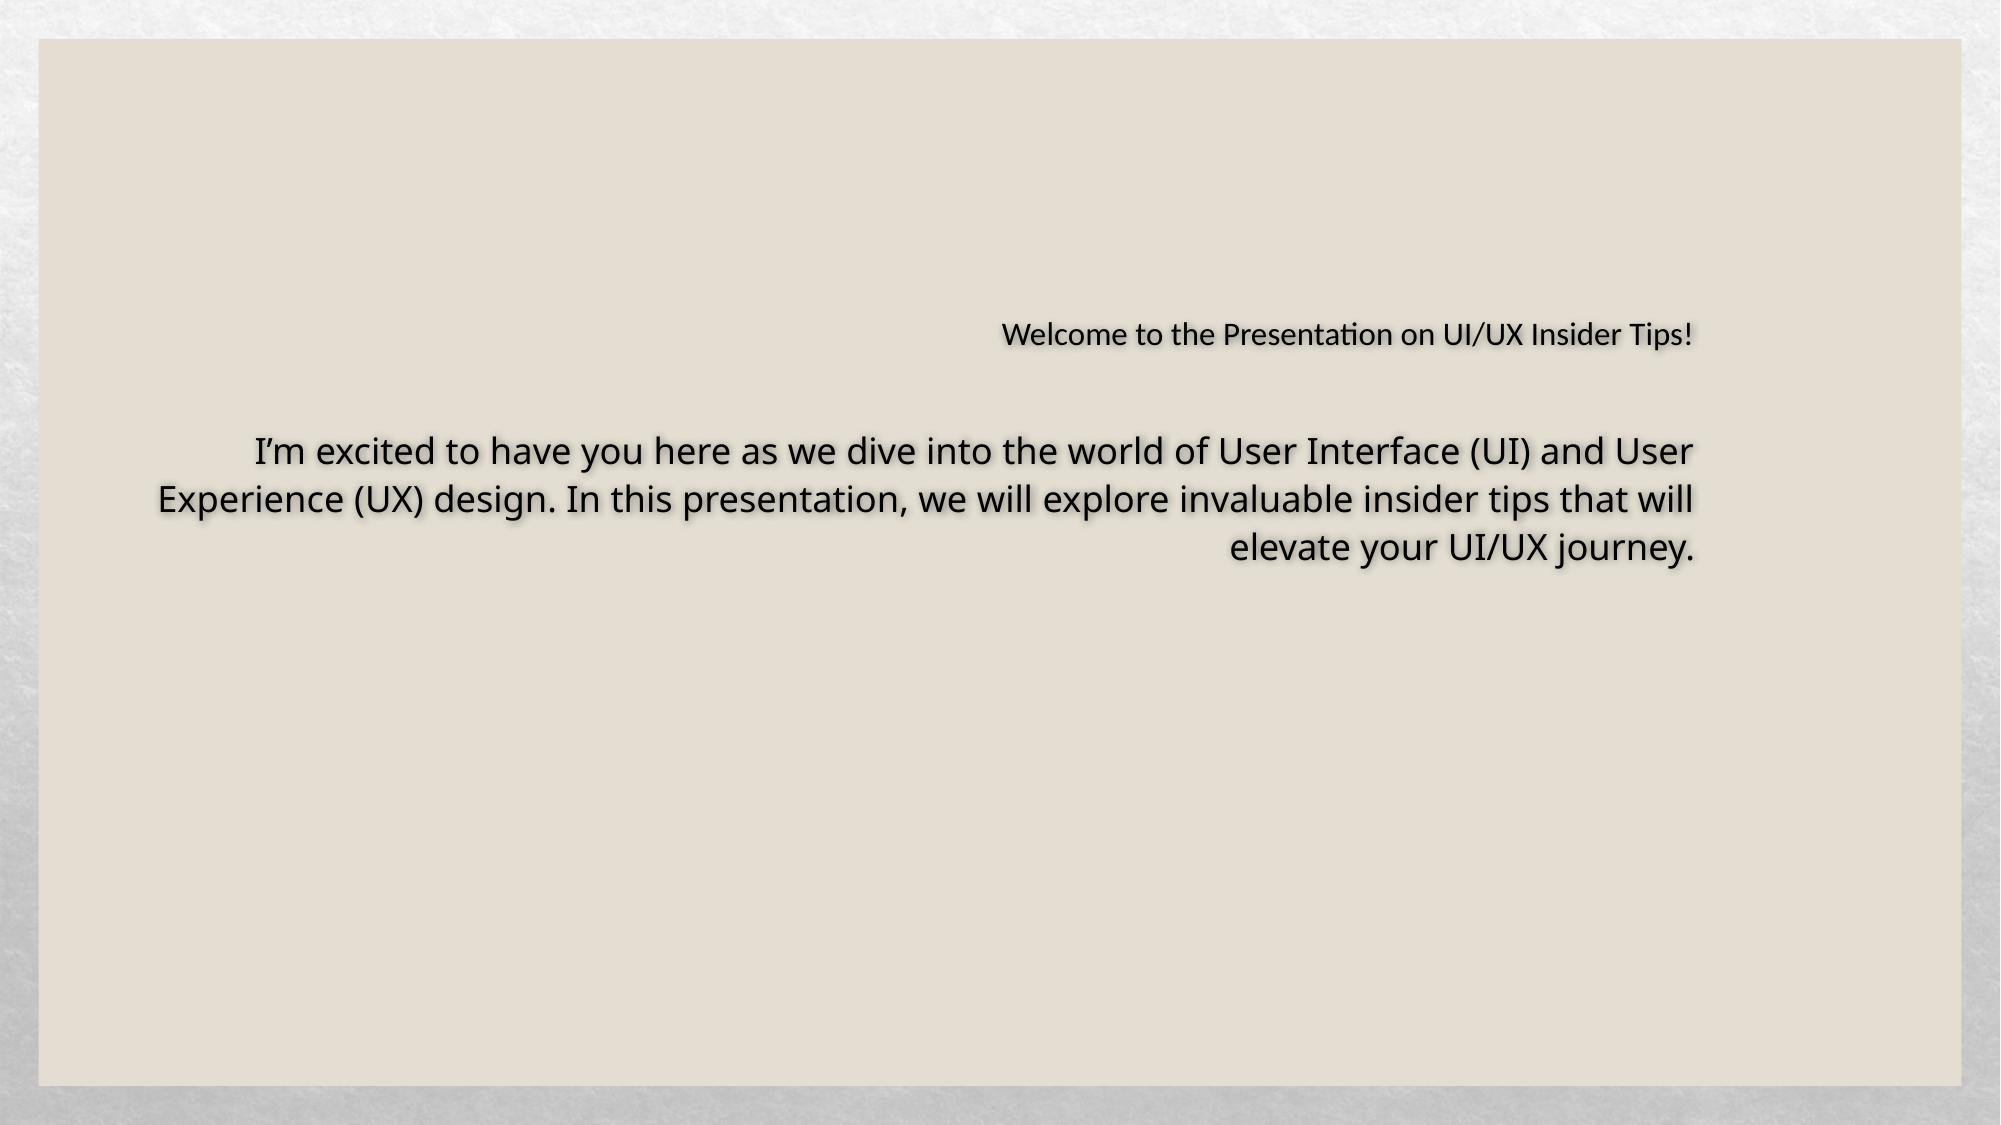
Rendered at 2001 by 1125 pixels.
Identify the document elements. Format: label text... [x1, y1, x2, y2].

text_box Welcome to the Presentation on UI/UX Insider Tips! I’m excited to have you here as we dive into the world of User Interface (UI) and User Experience (UX) design. In this presentation, we will explore invaluable insider tips that will elevate your UI/UX journey. [85, 301, 1711, 578]
